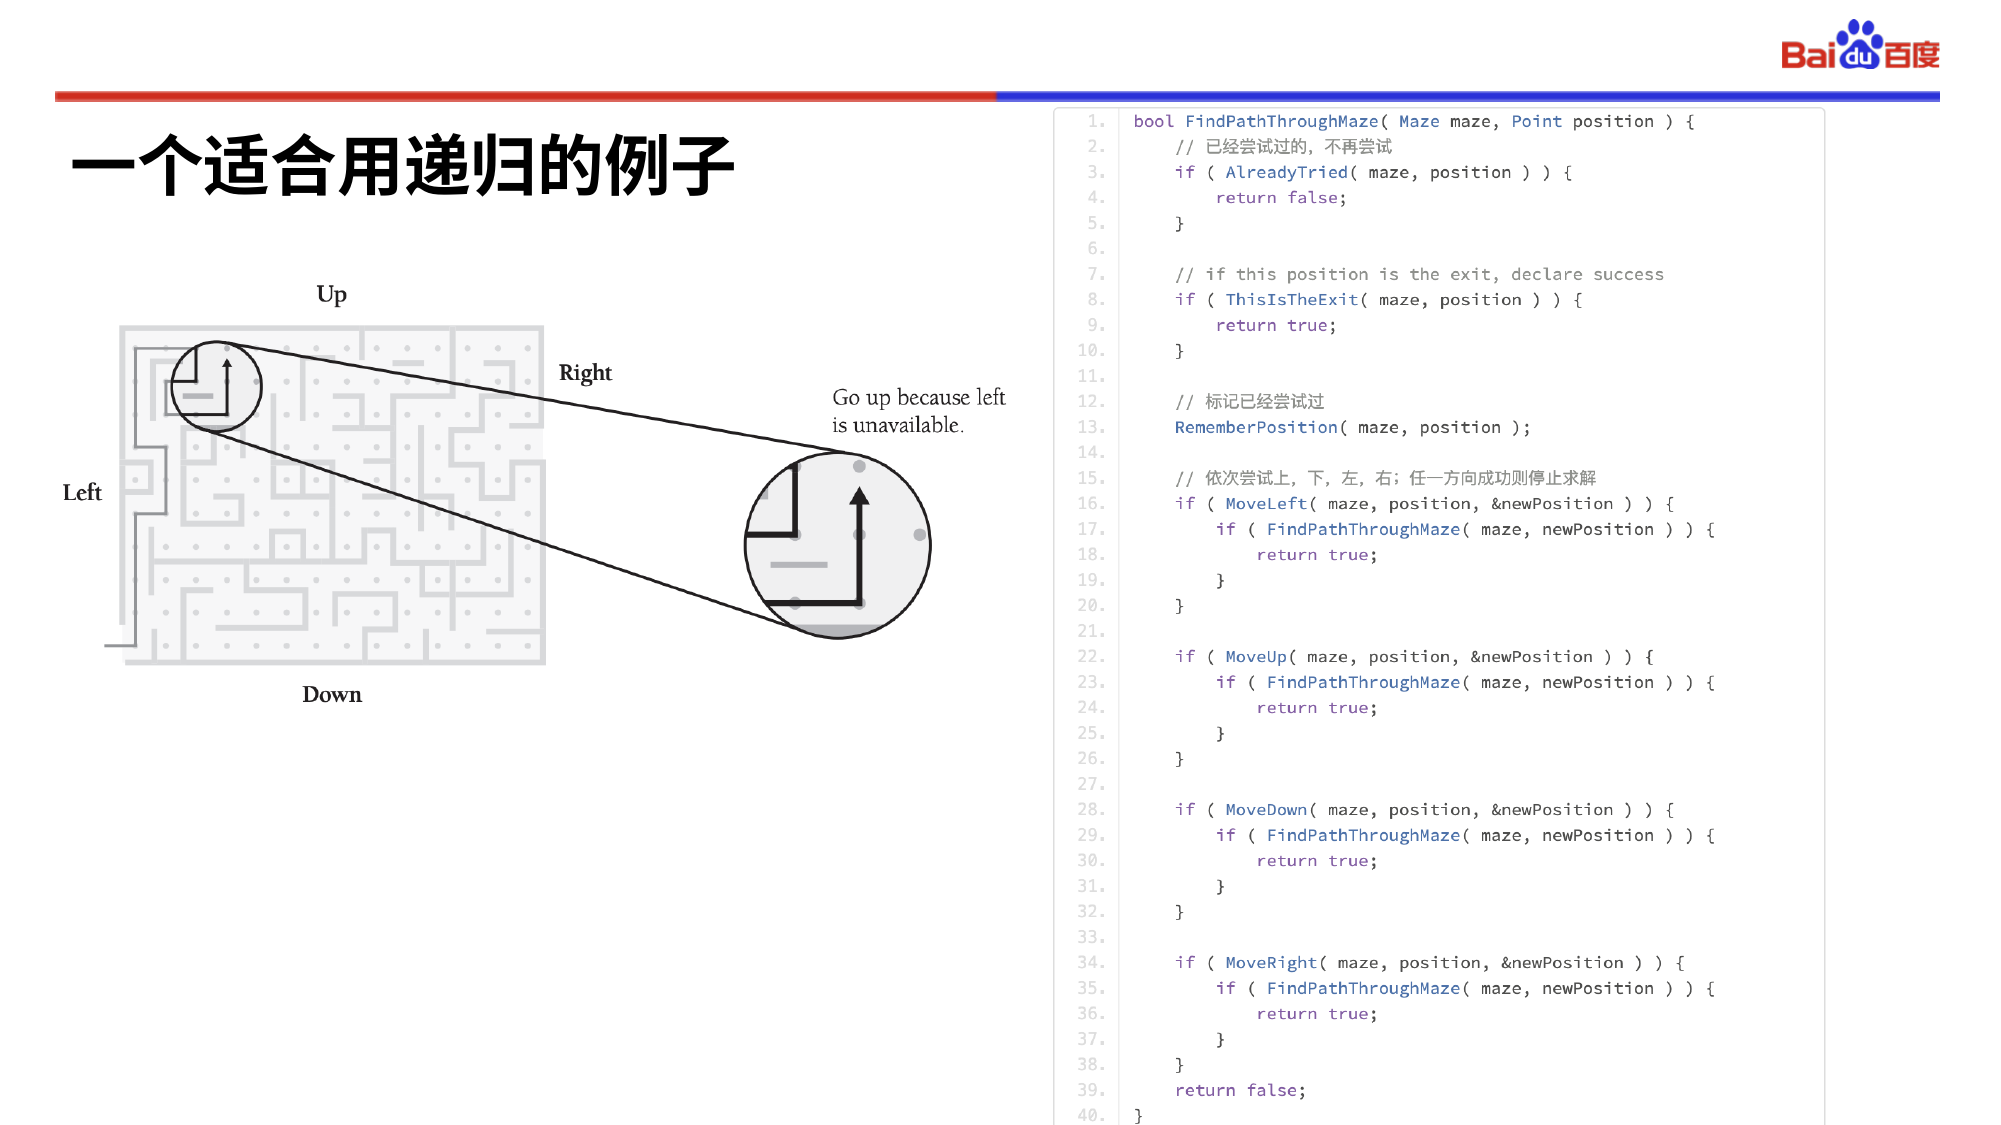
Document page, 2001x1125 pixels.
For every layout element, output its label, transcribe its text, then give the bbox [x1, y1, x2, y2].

picture [43, 255, 1036, 711]
title 一个适合用递归的例子 [55, 124, 1047, 214]
picture [1782, 19, 1940, 69]
picture [1047, 102, 1835, 1125]
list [55, 91, 1940, 102]
